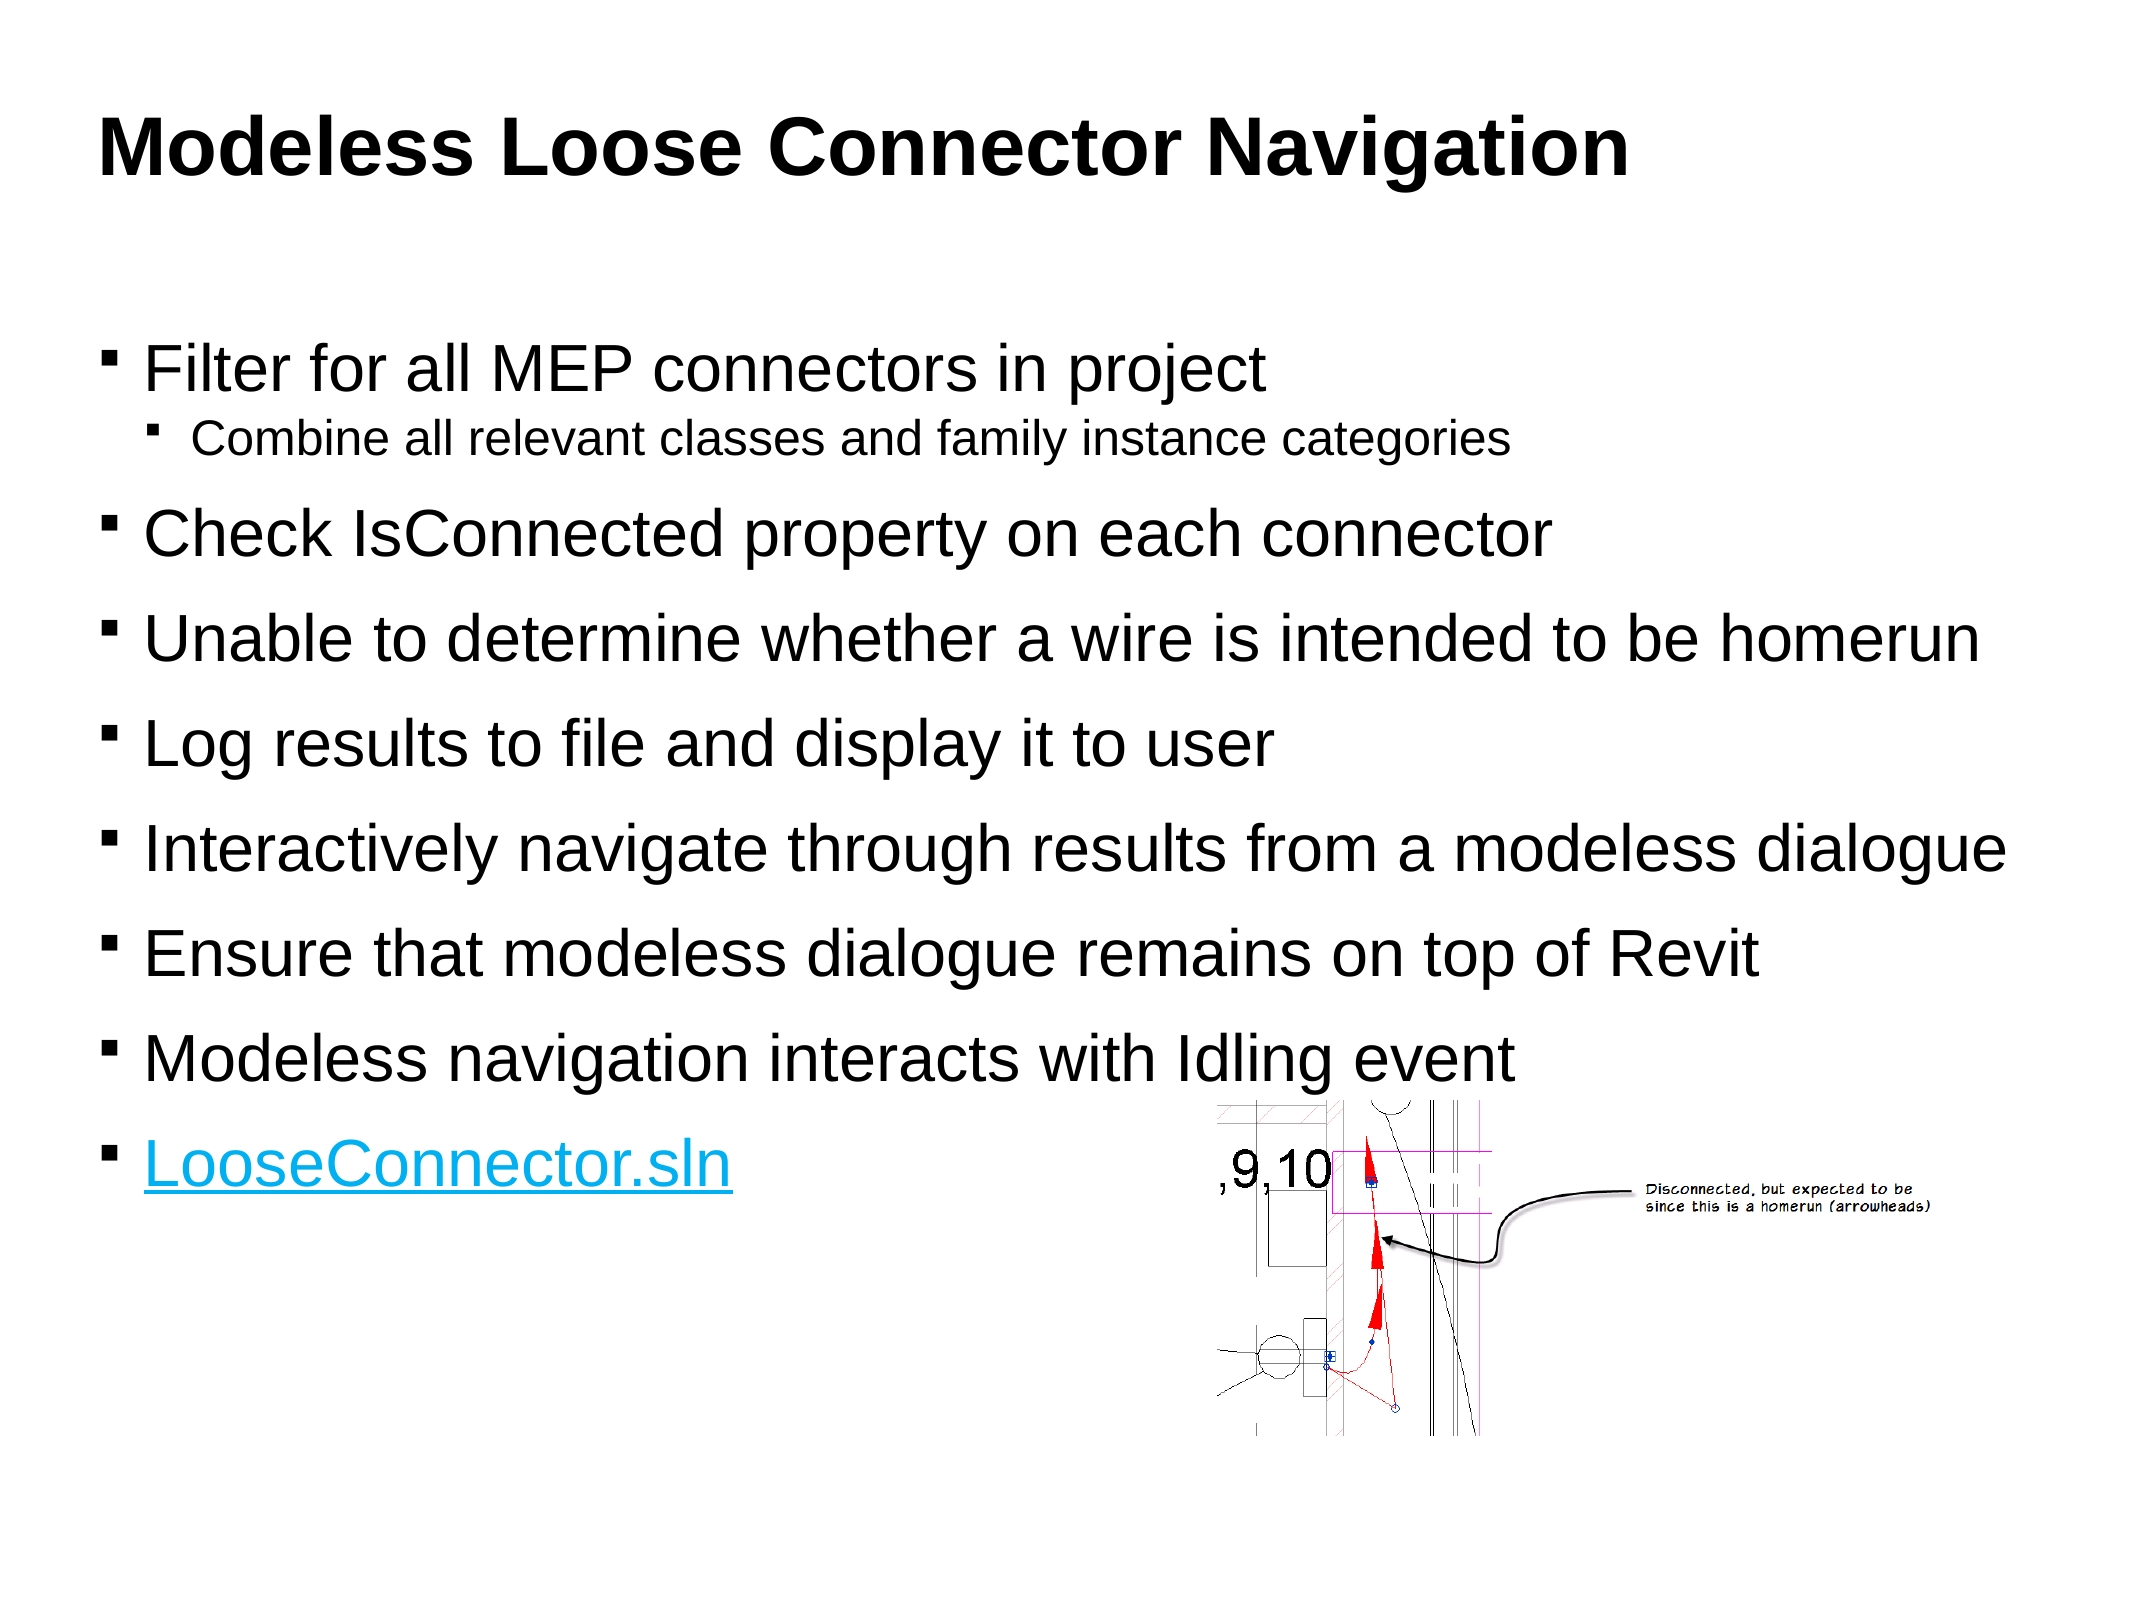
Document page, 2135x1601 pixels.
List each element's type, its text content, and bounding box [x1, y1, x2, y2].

list Filter for all MEP connectors in project Combine all relevant classes and family instance categories Check IsConnected property on each connector Unable to determine whether a wire is intended to be homerun Log results to file and display it to user Interactively navigate through results from a modeless dialogue Ensure that modeless dialogue remains on top of Revit Modeless navigation interacts with Idling event LooseConnector.sln [96, 324, 2028, 1212]
title Modeless Loose Connector Navigation [96, 59, 2028, 226]
picture [1216, 1099, 2050, 1436]
